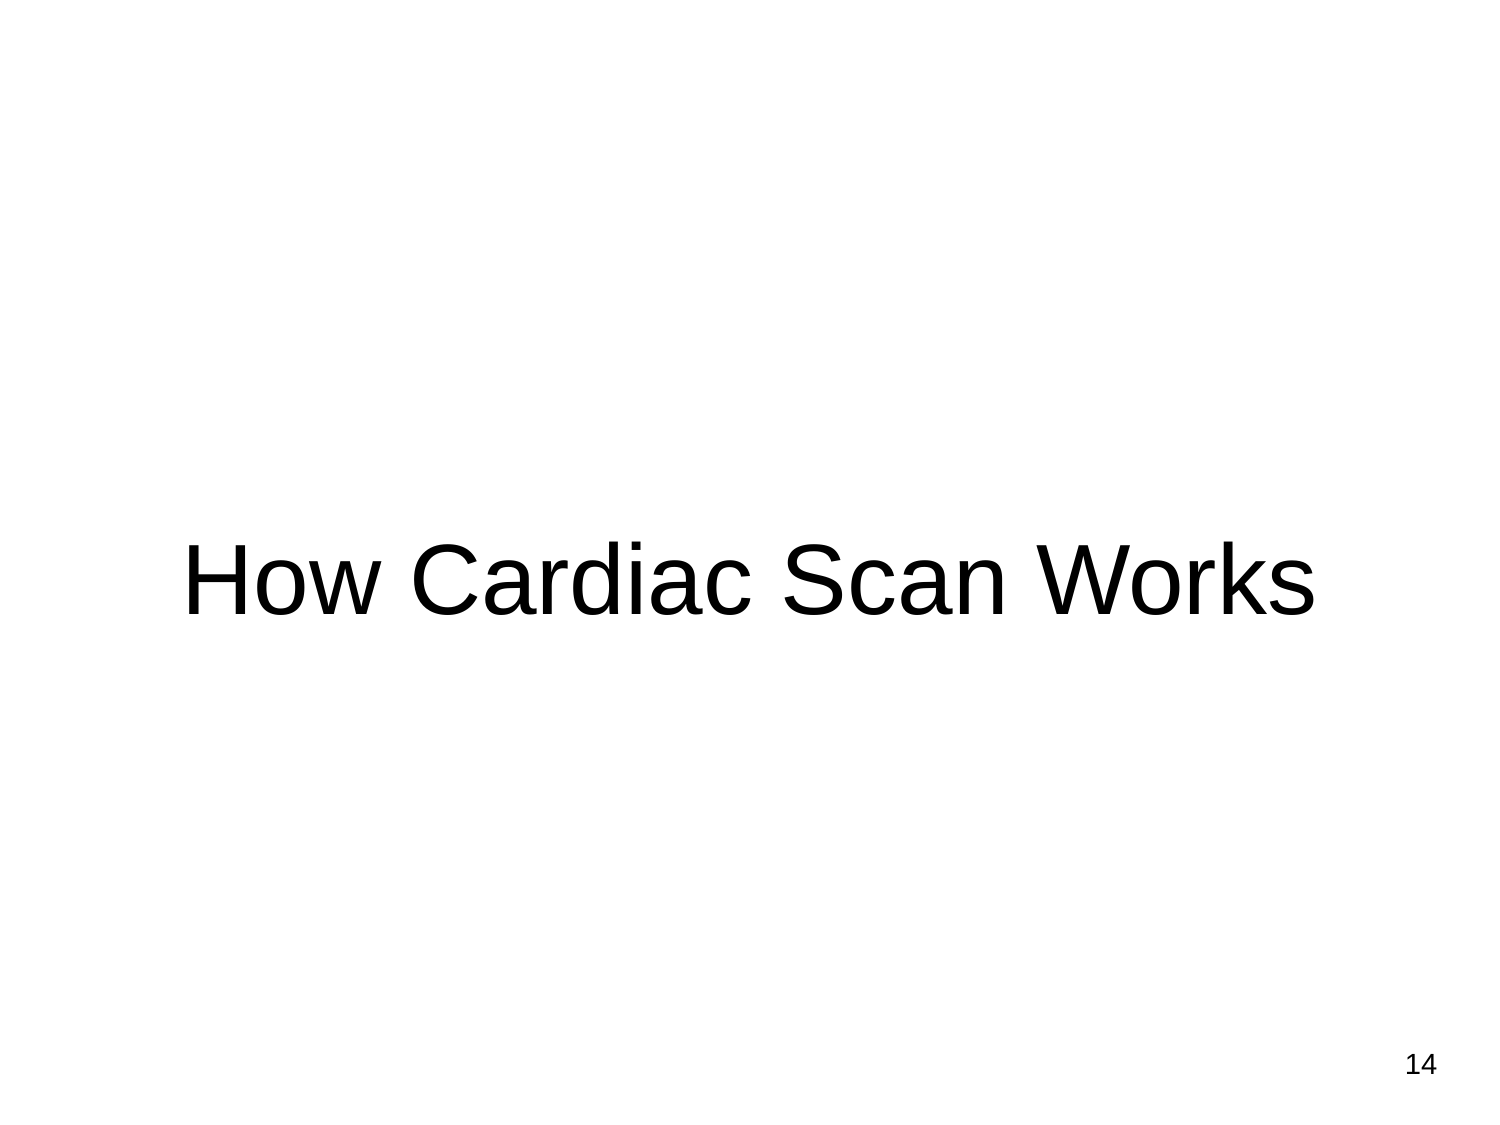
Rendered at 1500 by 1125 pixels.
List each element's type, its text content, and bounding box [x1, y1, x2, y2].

title How Cardiac Scan Works [51, 499, 1449, 626]
slide_number 14 [1389, 1019, 1480, 1106]
